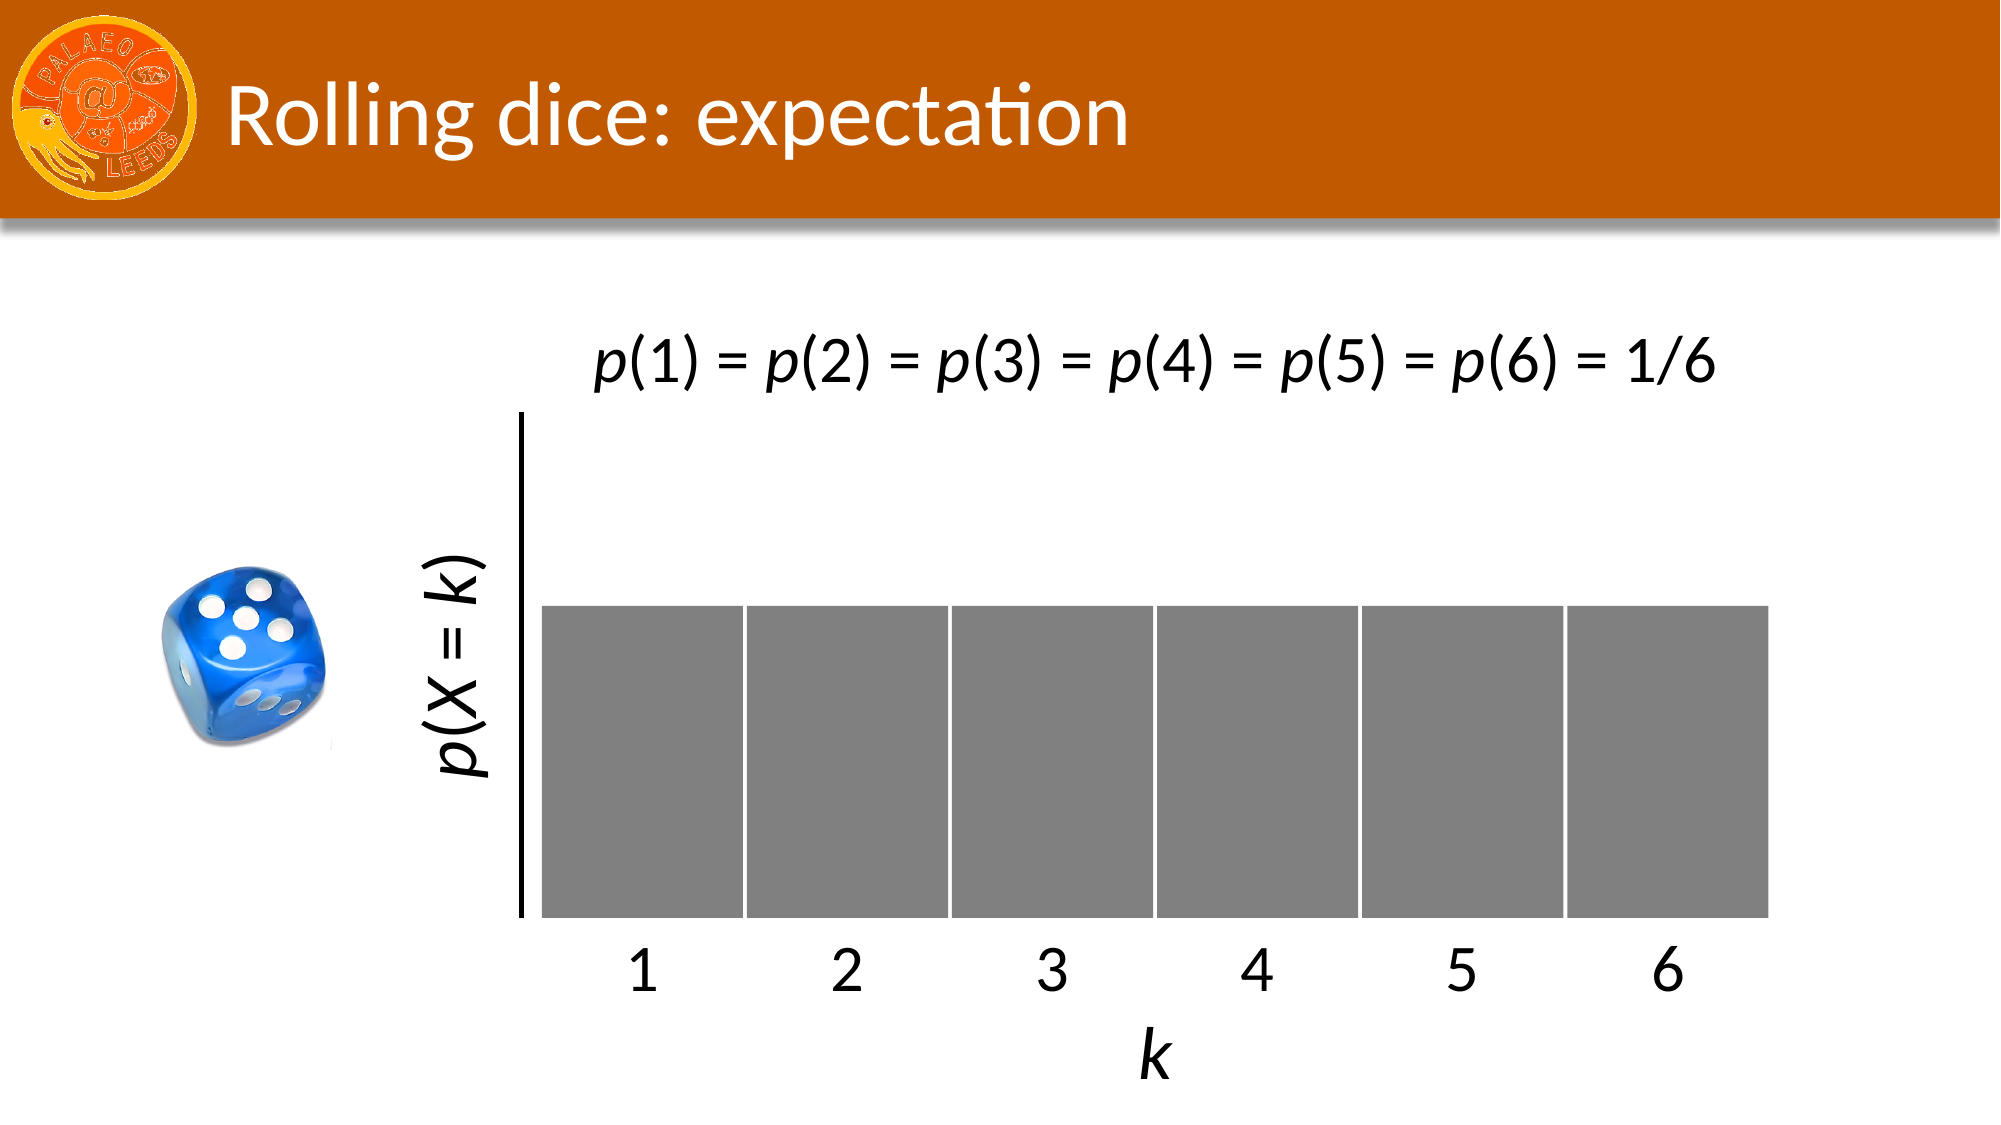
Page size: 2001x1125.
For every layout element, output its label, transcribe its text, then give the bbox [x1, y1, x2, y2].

text_box p(1) = p(2) = p(3) = p(4) = p(5) = p(6) = 1/6 [541, 308, 1769, 403]
text_box p(X = k) [394, 412, 500, 918]
text_box [541, 605, 744, 919]
text_box [1156, 605, 1359, 919]
text_box Rolling dice: expectation [210, 17, 2000, 201]
text_box [0, 0, 2000, 219]
picture [156, 563, 332, 750]
text_box 2 [815, 919, 880, 997]
picture [11, 15, 197, 200]
text_box 4 [1225, 919, 1290, 997]
text_box k [541, 997, 1769, 1102]
text_box [1566, 605, 1769, 919]
text_box [951, 605, 1154, 919]
text_box [1361, 605, 1564, 919]
text_box 5 [1430, 919, 1495, 997]
text_box 1 [610, 919, 674, 997]
text_box 3 [1020, 919, 1085, 997]
text_box [746, 605, 949, 919]
text_box 6 [1636, 919, 1700, 997]
